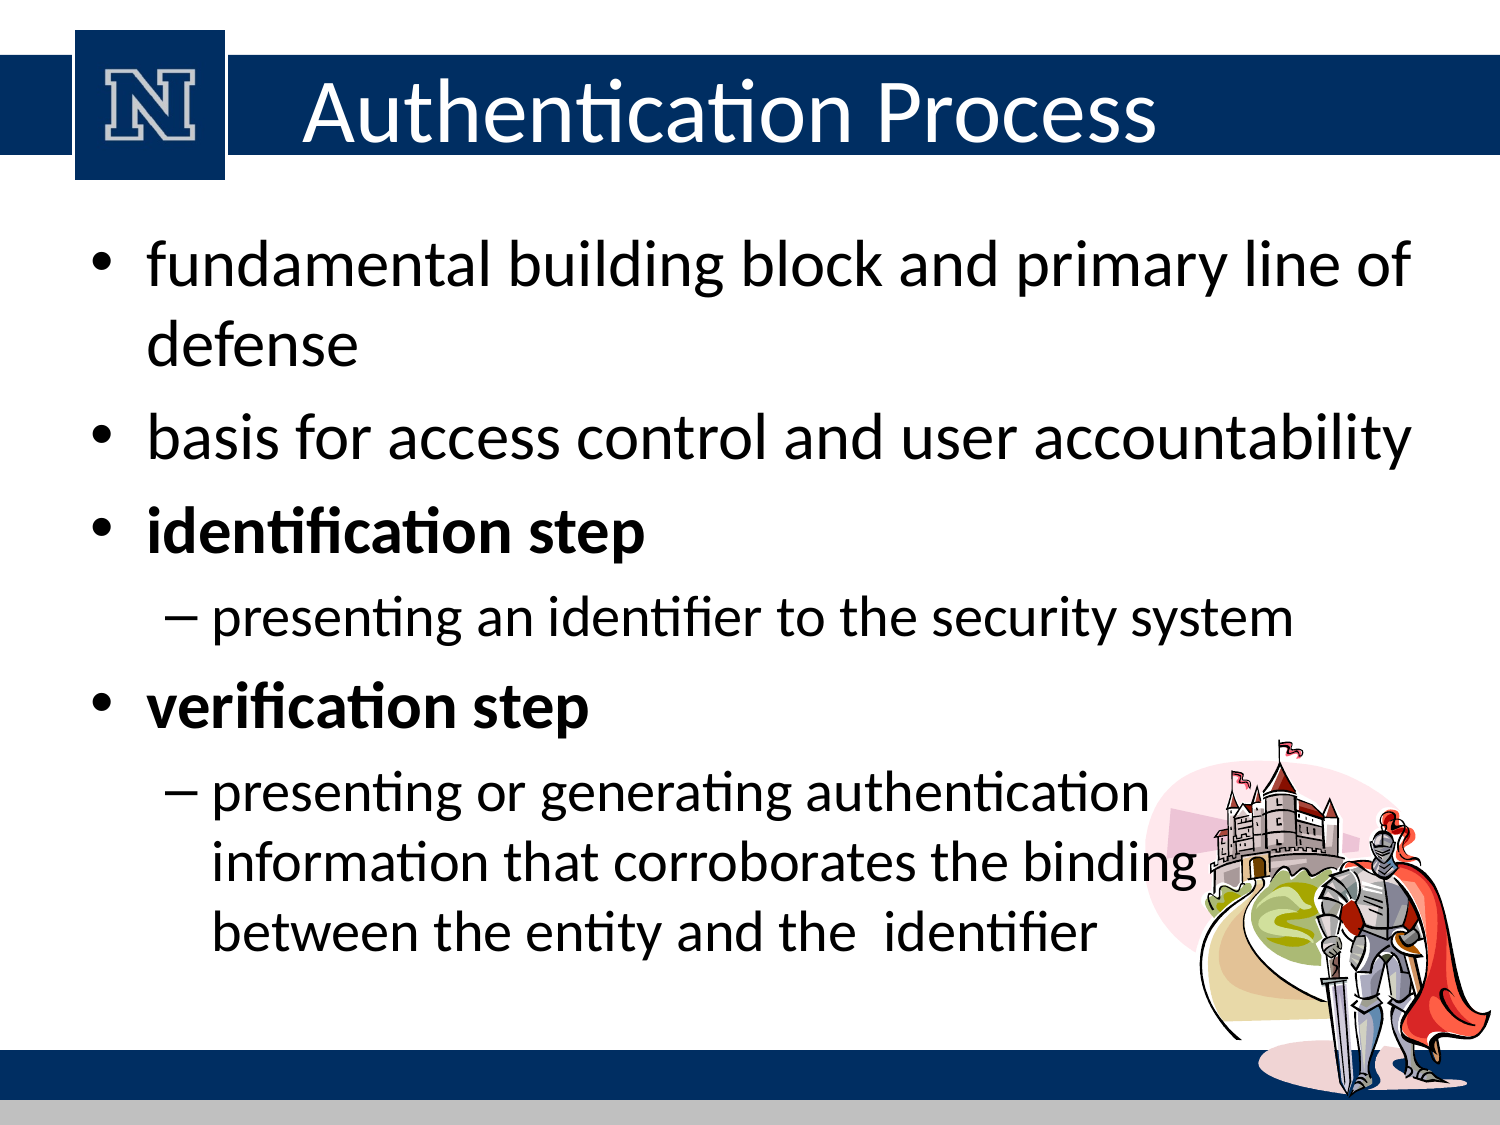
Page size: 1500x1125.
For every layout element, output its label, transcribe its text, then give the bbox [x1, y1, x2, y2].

picture [1145, 739, 1495, 1102]
title Authentication Process [287, 12, 1475, 200]
picture [75, 30, 225, 180]
list fundamental building block and primary line of defense basis for access control and user accountability identification step presenting an identifier to the security system verification step presenting or generating authentication information that corroborates the binding between the entity and the identifier [75, 212, 1447, 1005]
